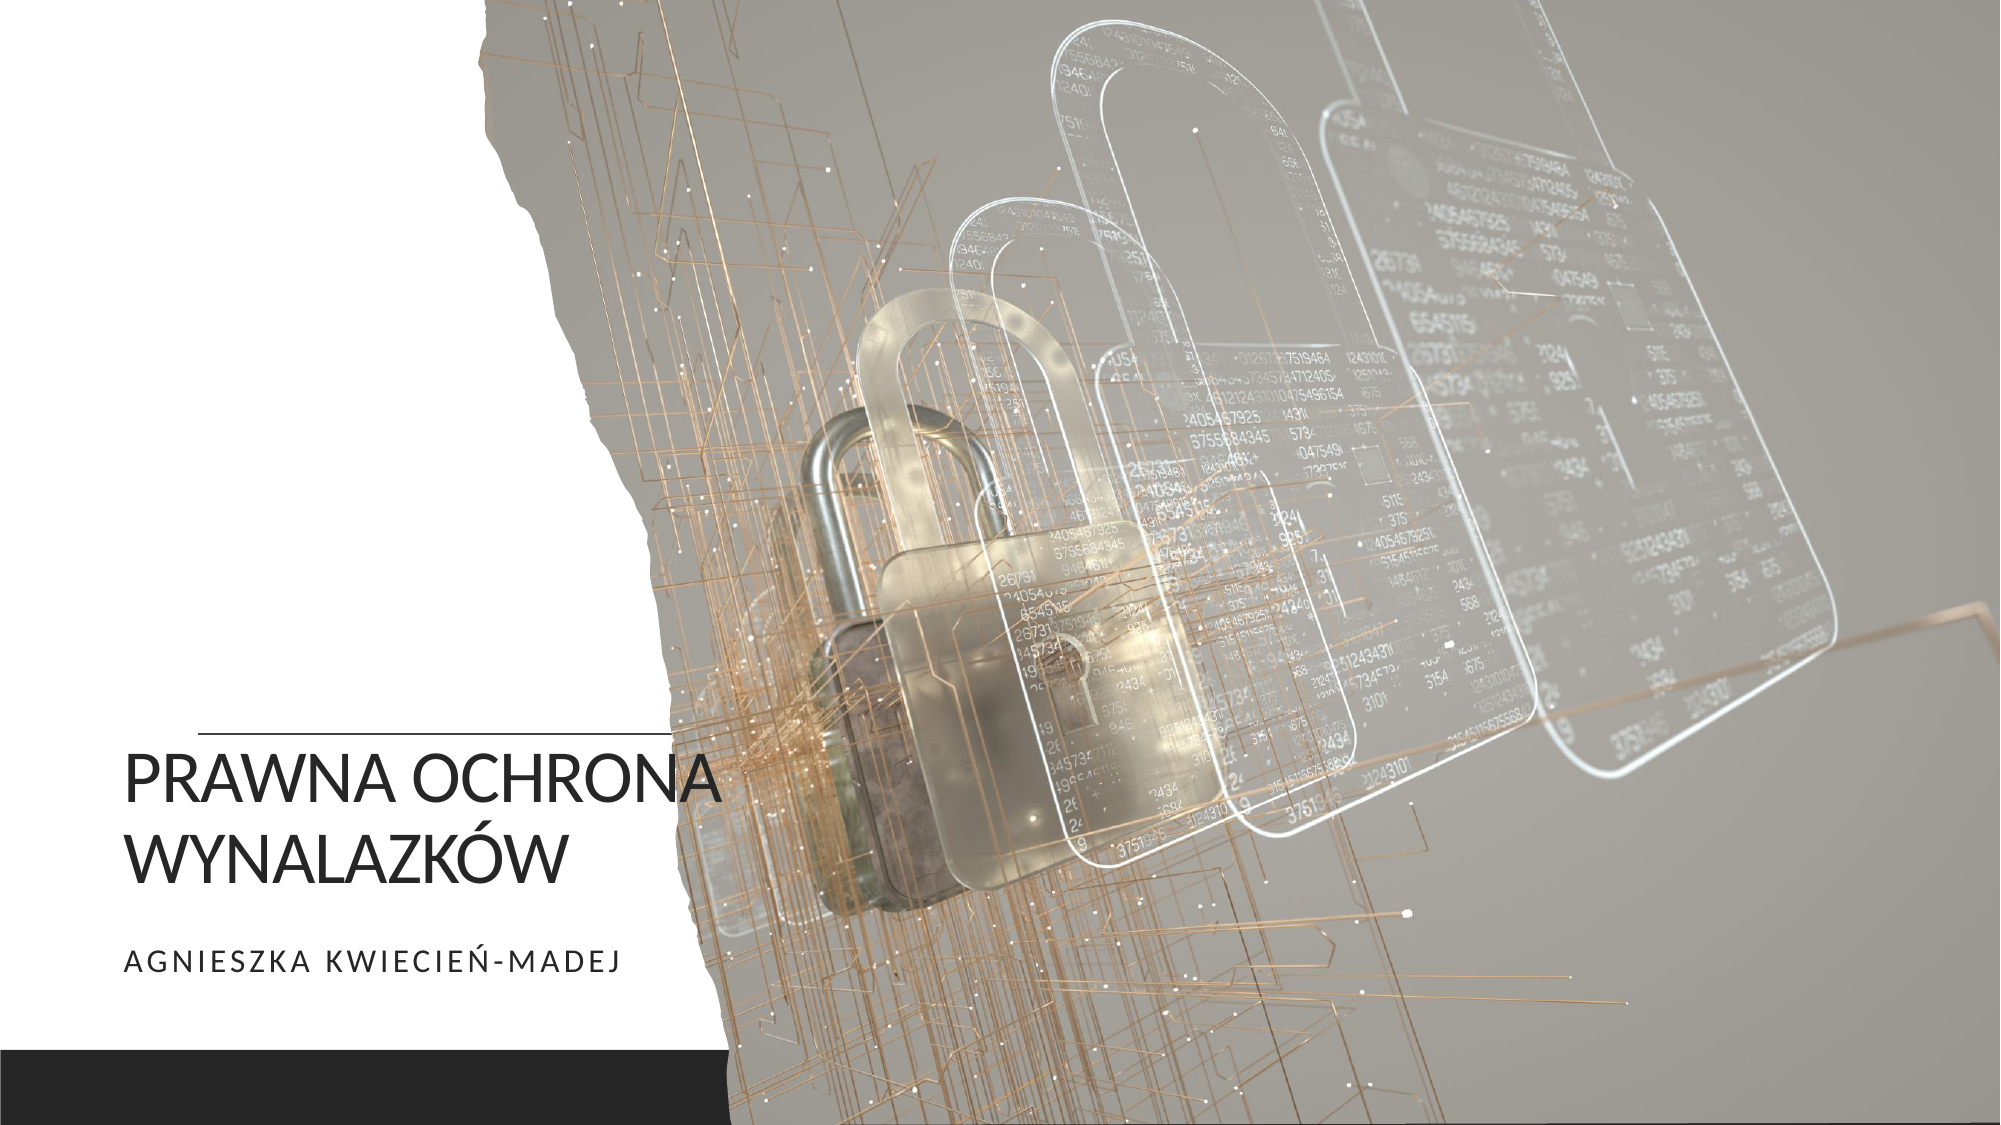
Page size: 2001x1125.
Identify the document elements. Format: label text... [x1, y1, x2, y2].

picture [477, 0, 2000, 1125]
title PRAWNA OCHRONA WYNALAZKÓW [108, 467, 474, 907]
subtitle Agnieszka Kwiecień-Madej [108, 931, 474, 1041]
